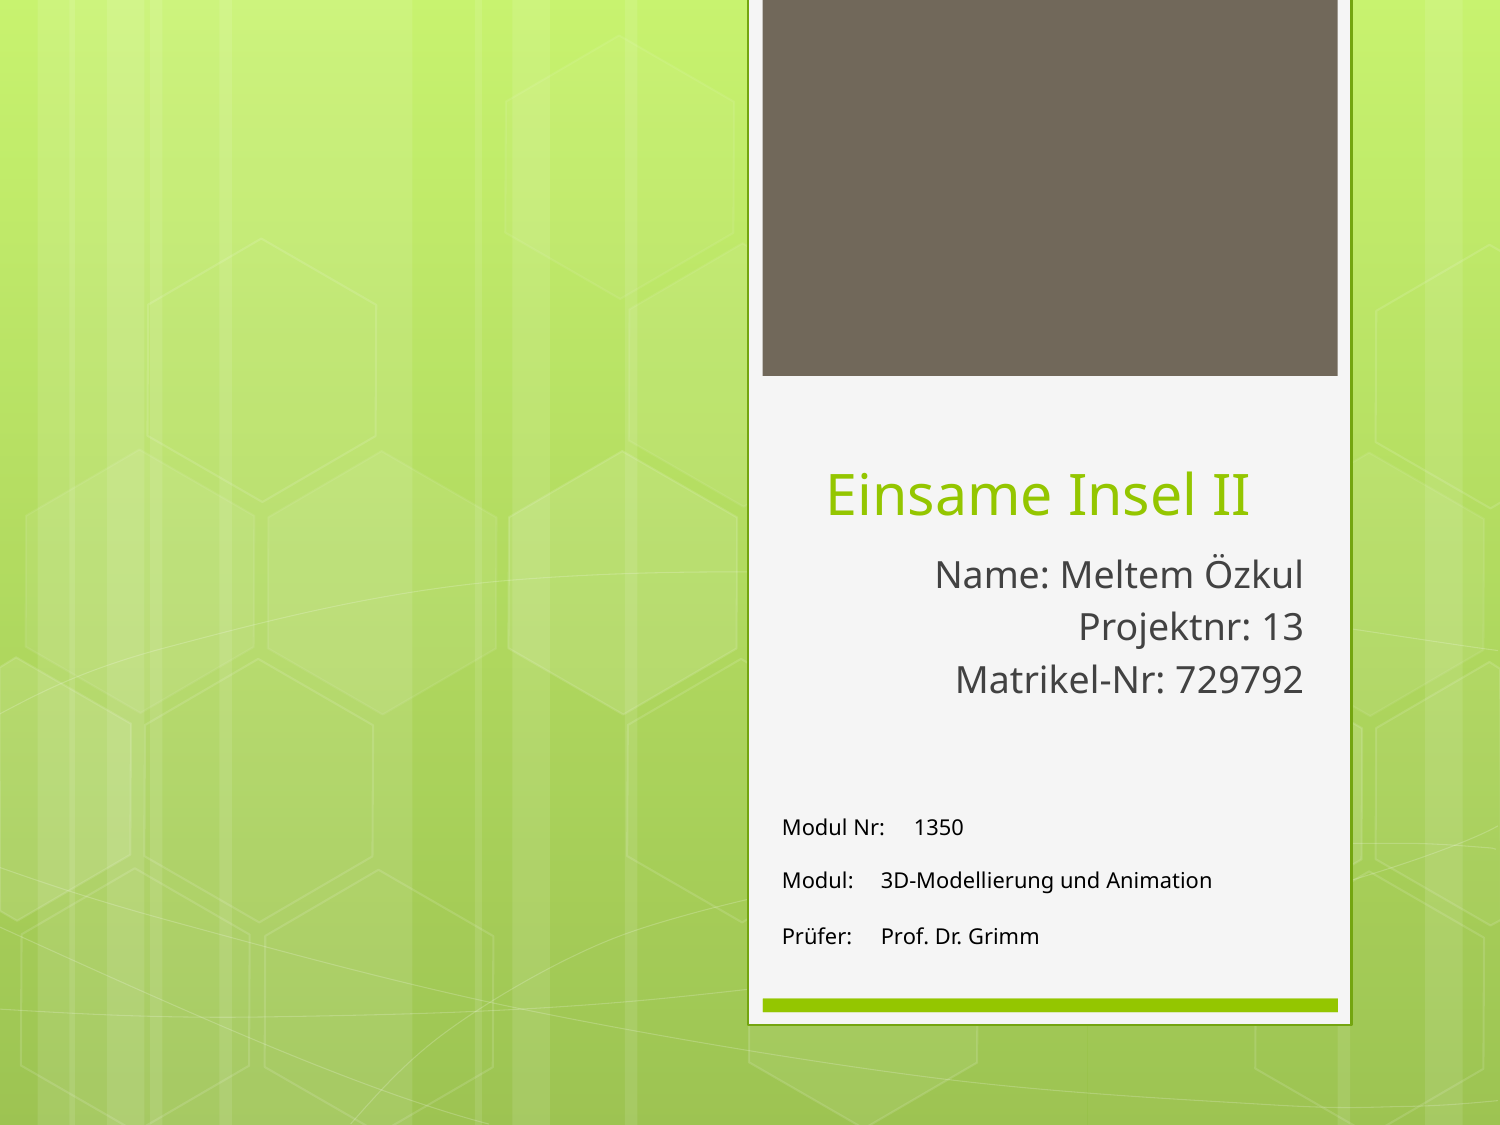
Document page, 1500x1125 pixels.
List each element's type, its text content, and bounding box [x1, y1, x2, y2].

subtitle Name: Meltem Özkul Projektnr: 13 Matrikel-Nr: 729792 [776, 543, 1320, 751]
title Einsame Insel II [766, 407, 1311, 534]
footer Modul Nr: 1350 Modul: 3D-Modellierung und Animation Prüfer: Prof. Dr. Grimm [766, 804, 1359, 965]
